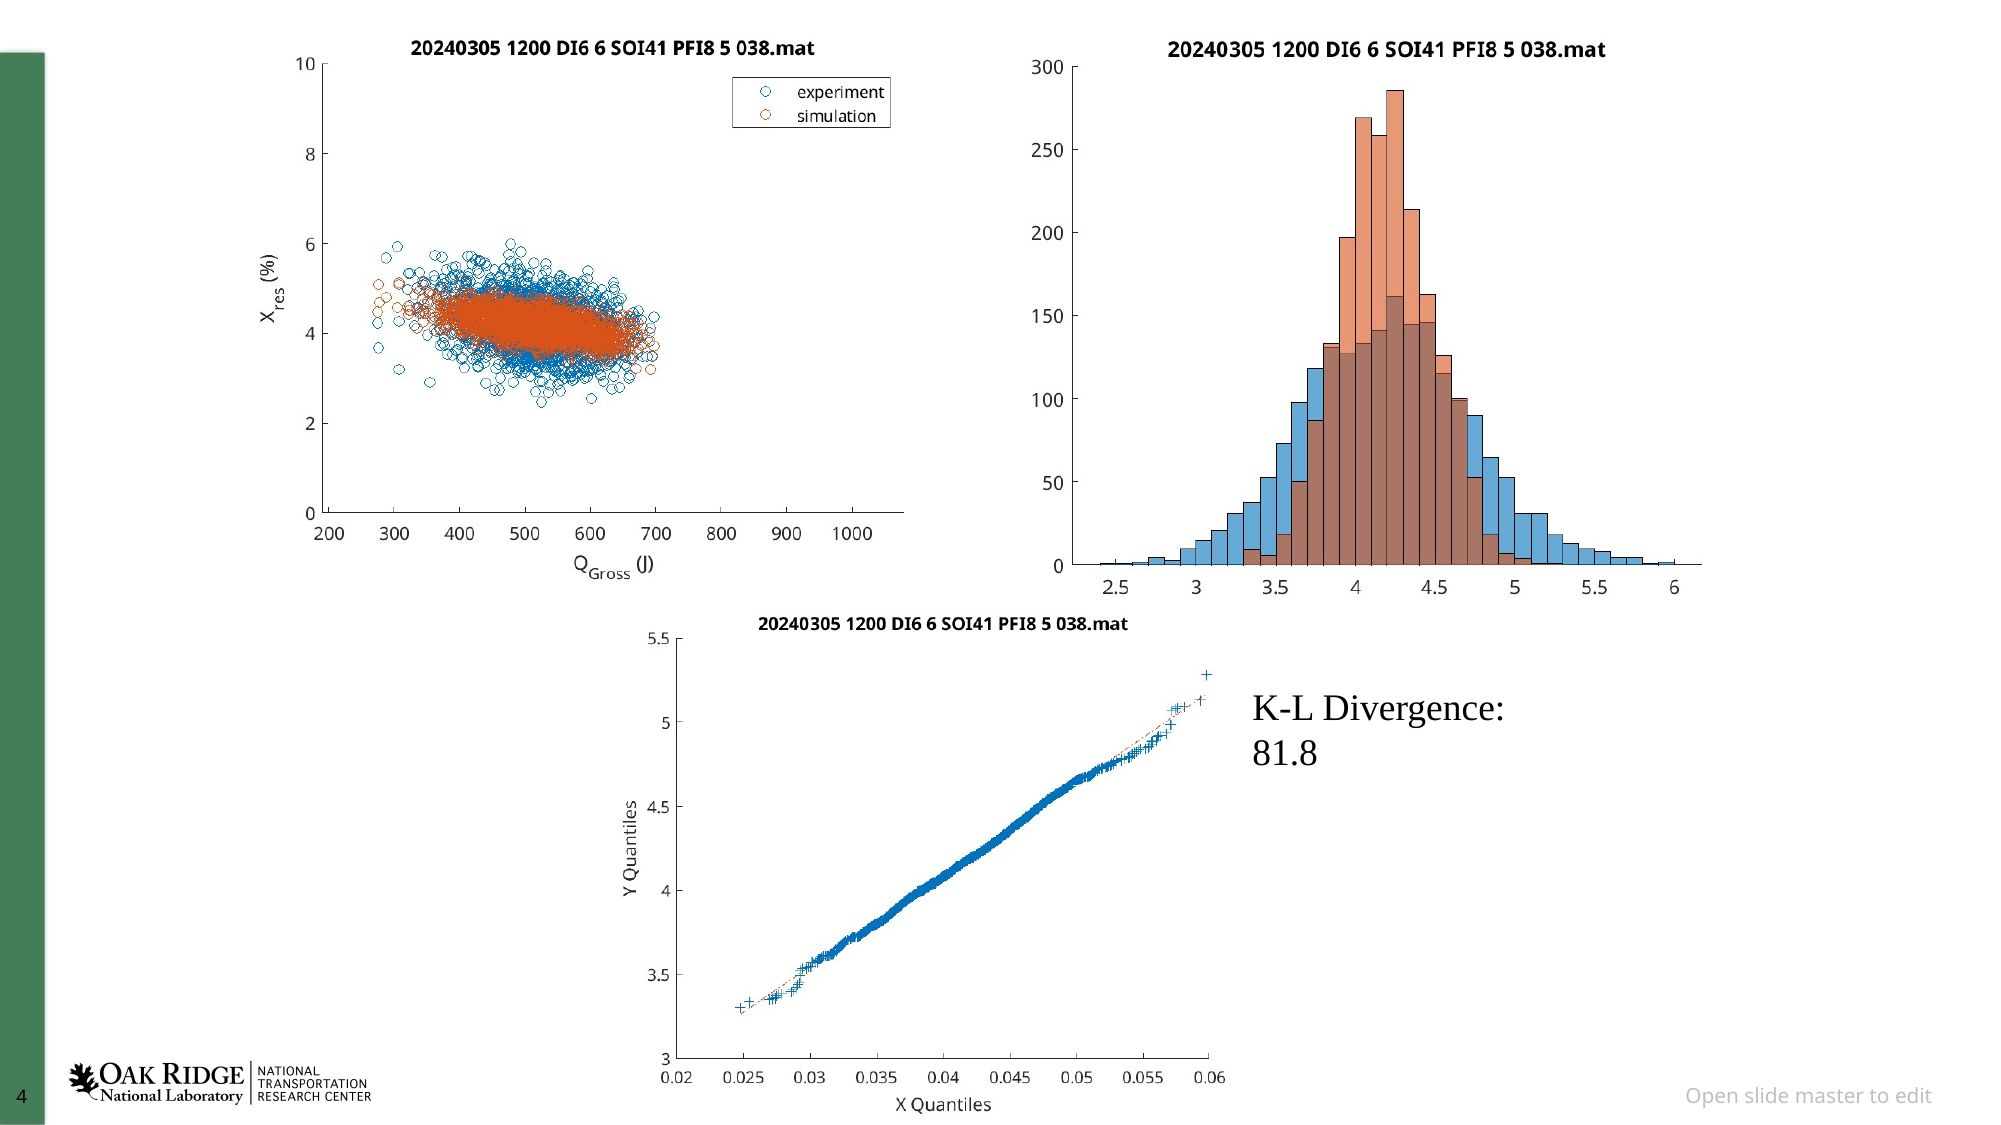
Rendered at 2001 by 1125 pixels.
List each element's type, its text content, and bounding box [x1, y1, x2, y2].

text_box K-L Divergence: 81.8 [1275, 675, 1838, 1013]
picture [66, 1058, 373, 1108]
picture [224, 20, 1781, 1116]
